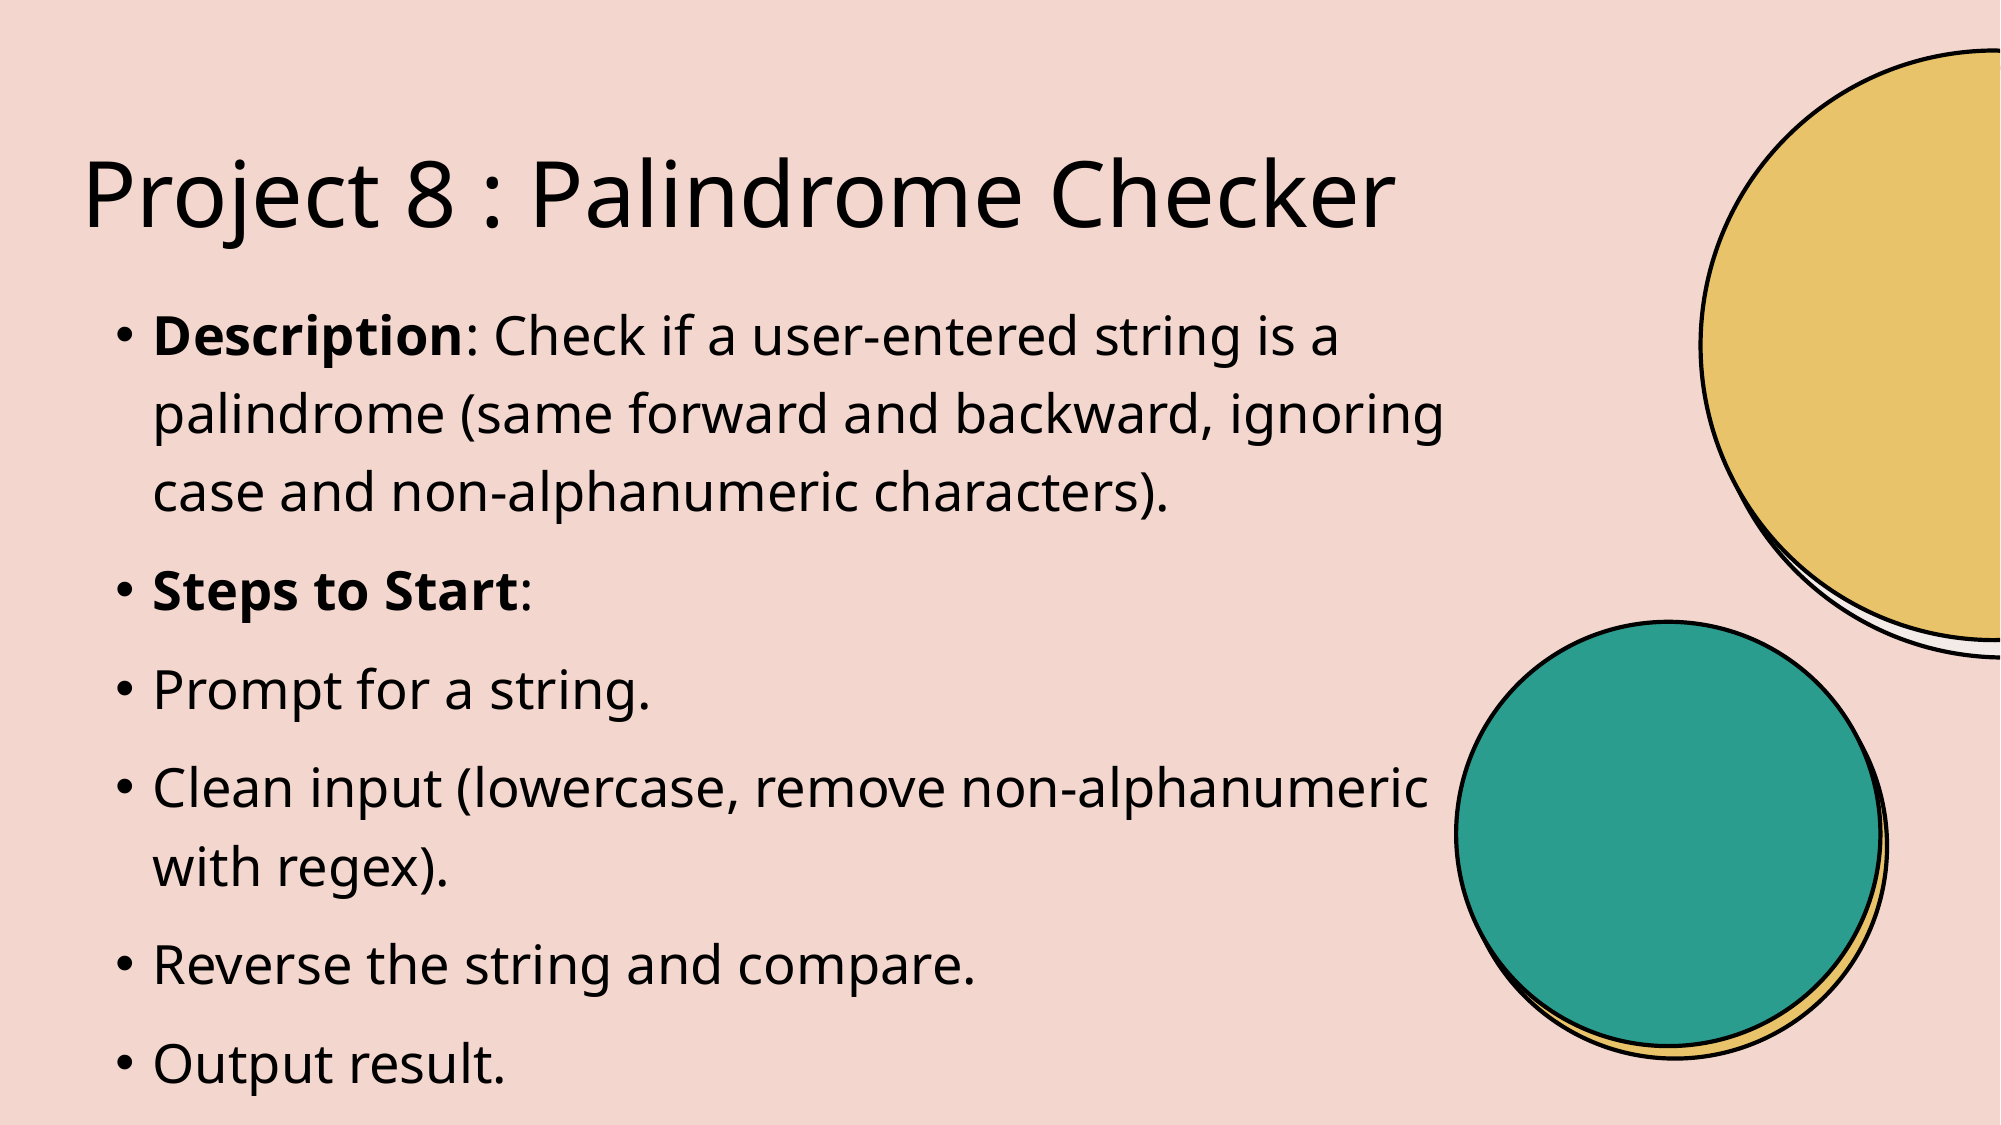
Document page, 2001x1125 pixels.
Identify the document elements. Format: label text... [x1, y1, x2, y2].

list Description: Check if a user-entered string is a palindrome (same forward and backward, ignoring case and non-alphanumeric characters). Steps to Start: Prompt for a string. Clean input (lowercase, remove non-alphanumeric with regex). Reverse the string and compare. Output result. [100, 281, 1539, 1080]
title Project 8 : Palindrome Checker [66, 0, 1804, 255]
